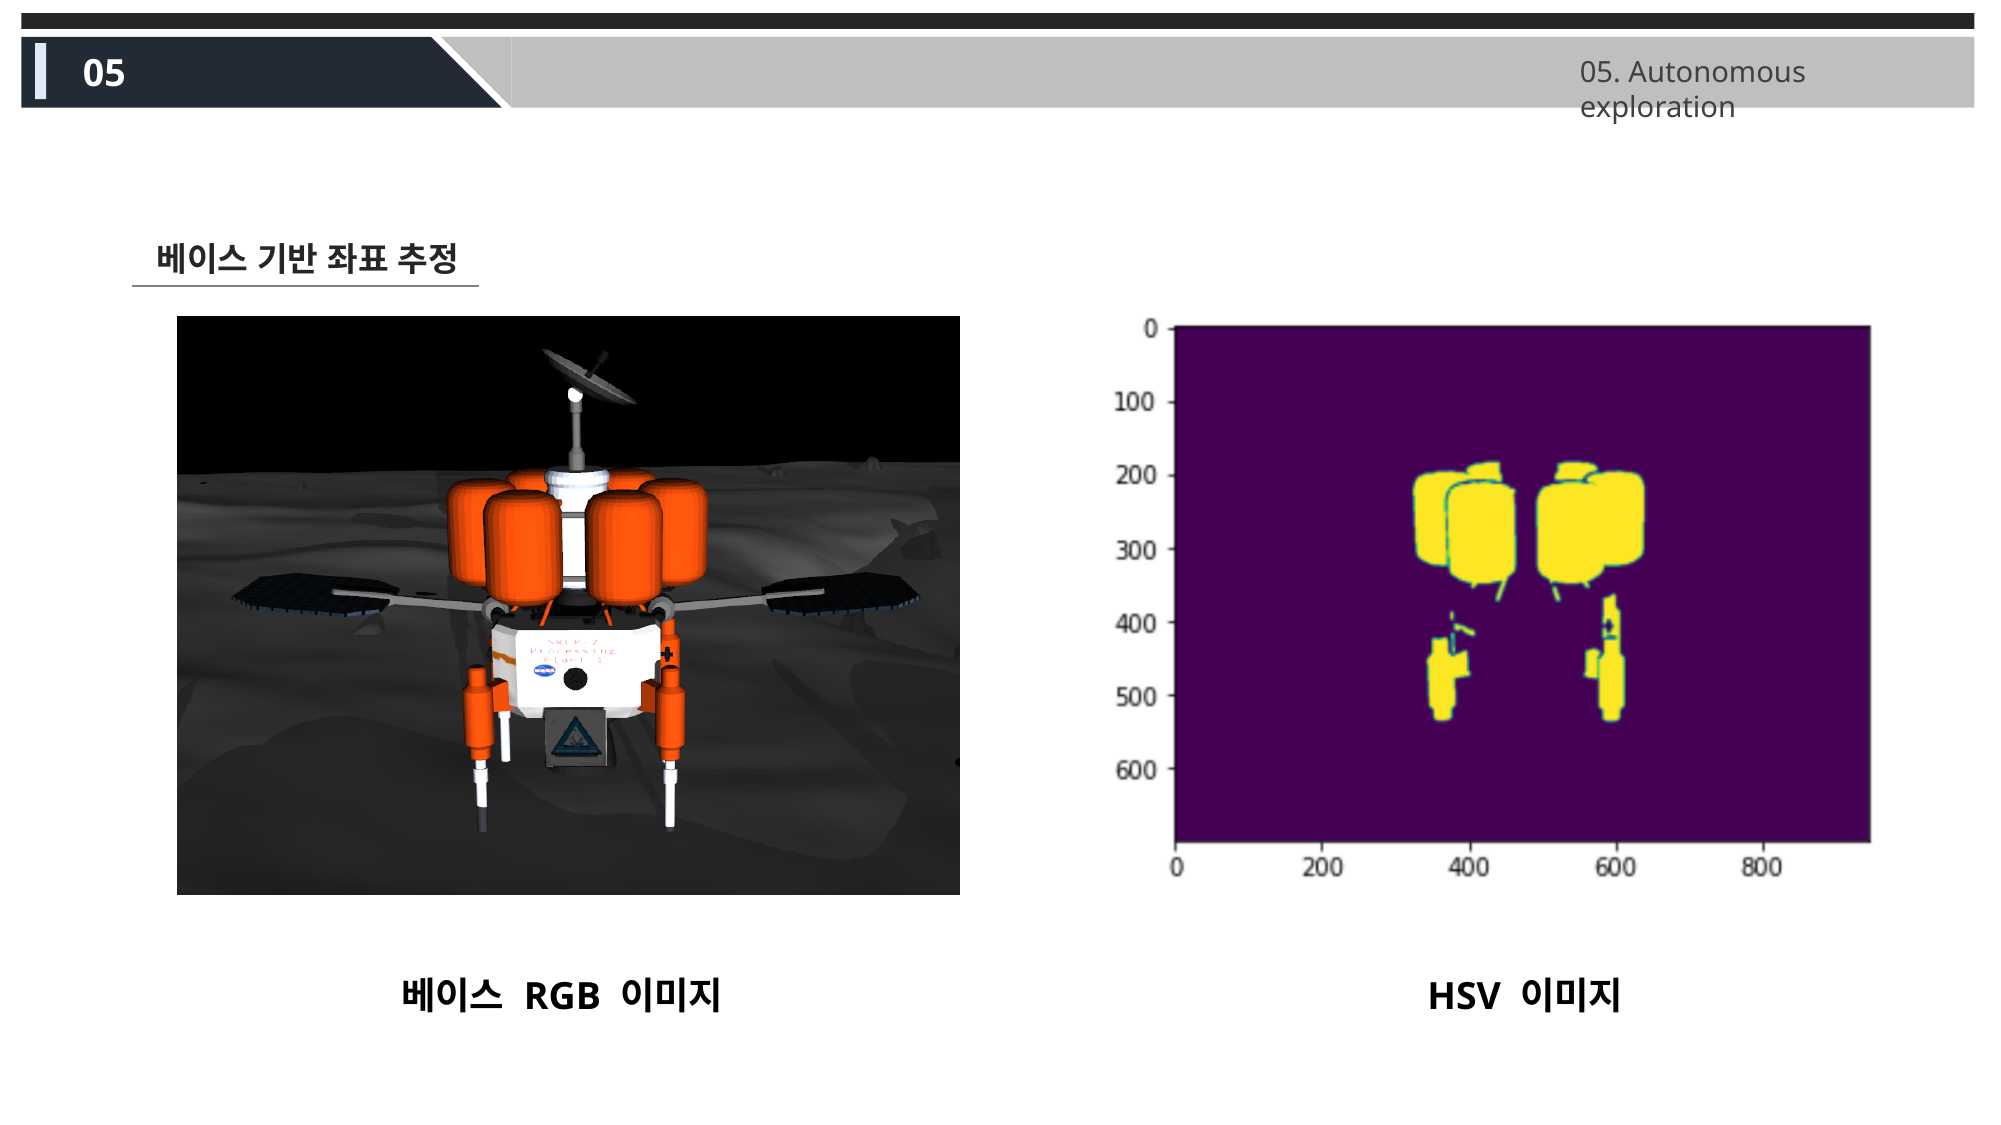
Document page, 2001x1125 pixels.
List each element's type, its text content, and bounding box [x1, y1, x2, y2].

text_box 베이스 기반 좌표 추정 [142, 230, 474, 285]
text_box 베이스 RGB 이미지 [342, 964, 782, 1025]
text_box [34, 42, 47, 100]
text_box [440, 36, 1975, 108]
text_box [429, 34, 505, 109]
picture [177, 316, 960, 895]
text_box [20, 12, 1975, 30]
text_box [20, 36, 429, 109]
text_box 05. Autonomous exploration [1565, 108, 1975, 131]
text_box HSV 이미지 [1305, 964, 1746, 1025]
picture [1104, 316, 1889, 895]
text_box 05 [68, 41, 277, 102]
